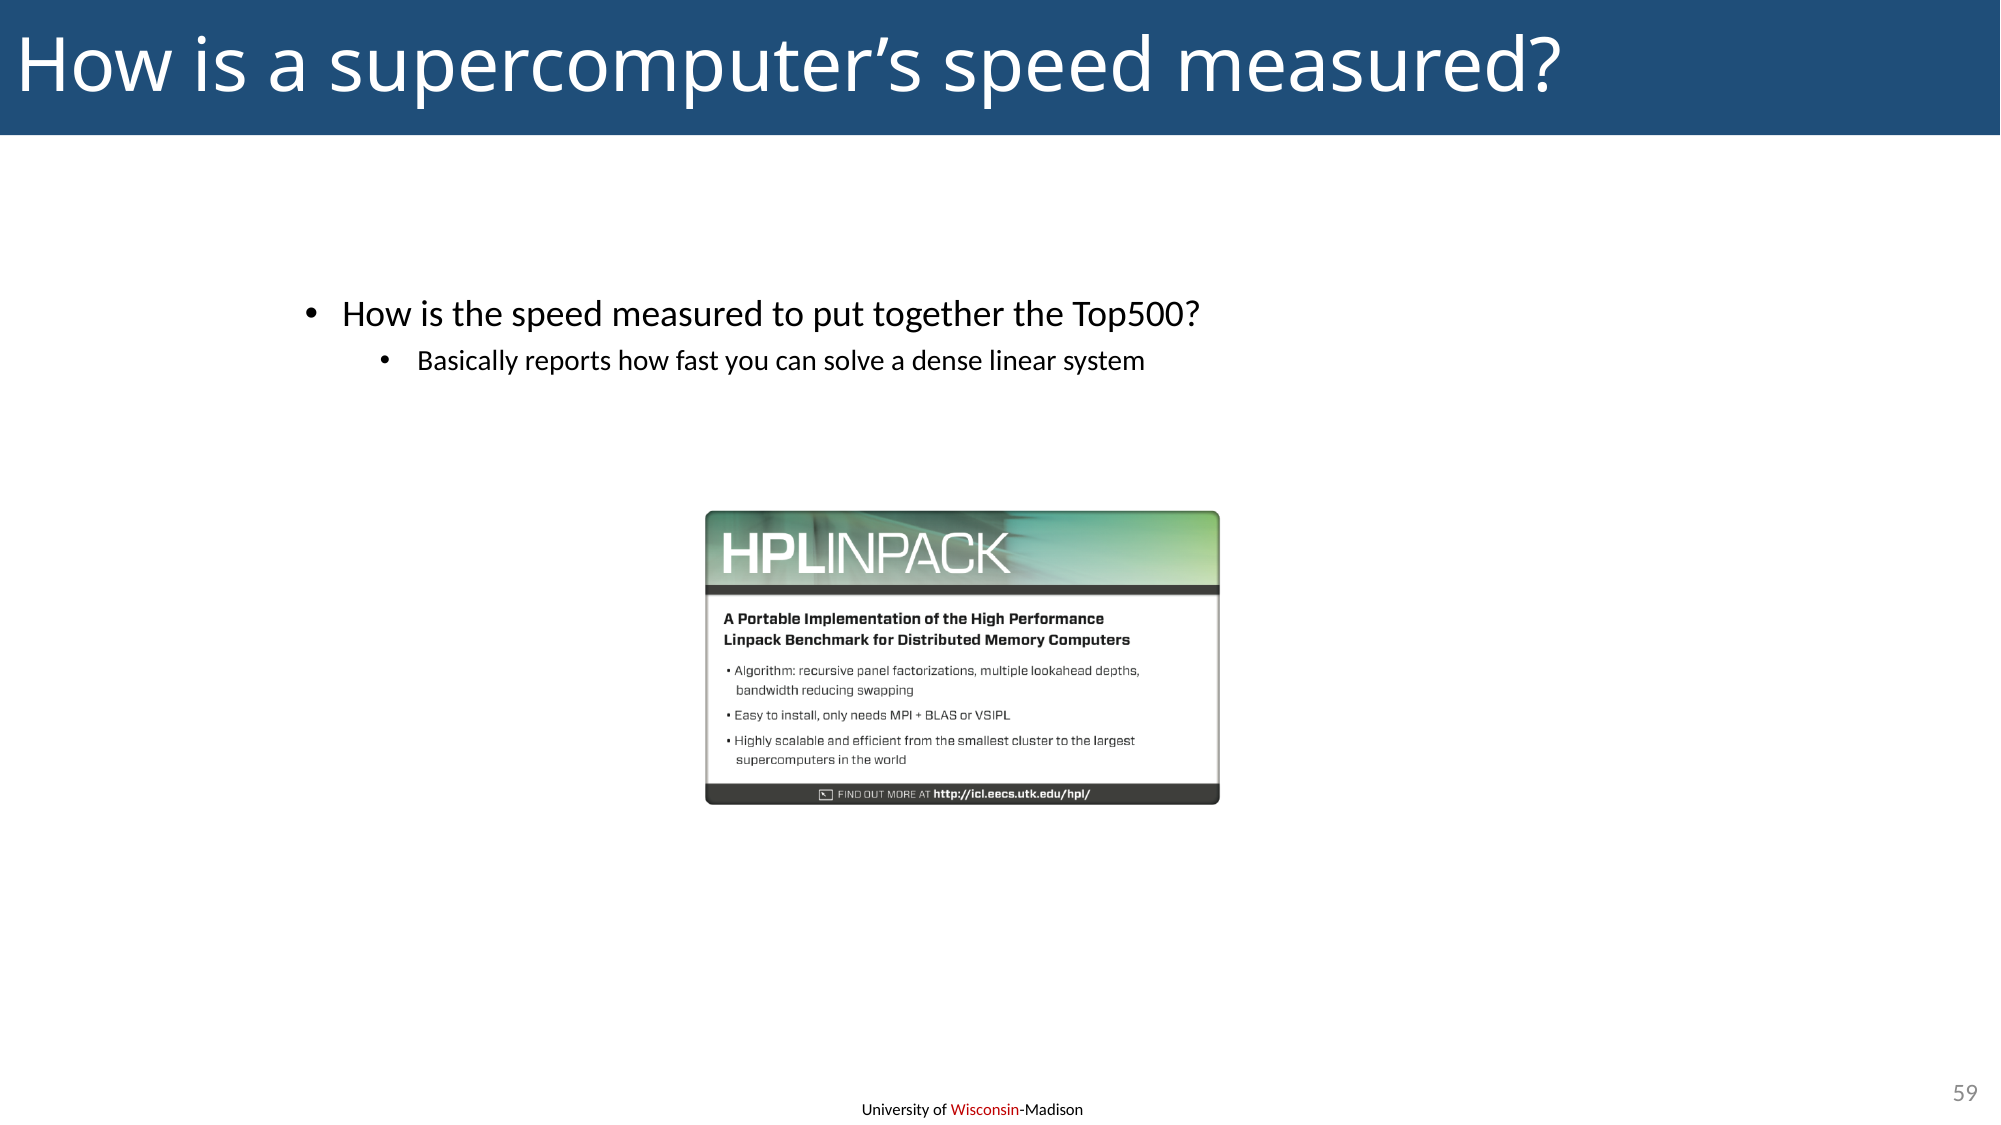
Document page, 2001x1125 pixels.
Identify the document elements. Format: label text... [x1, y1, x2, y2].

slide_number 59 [1879, 1069, 1994, 1114]
picture [700, 502, 1230, 819]
title How is a supercomputer’s speed measured? [0, 0, 2000, 136]
text_box How is the speed measured to put together the Top500? Basically reports how fast you can solve a dense linear system [290, 286, 1640, 393]
